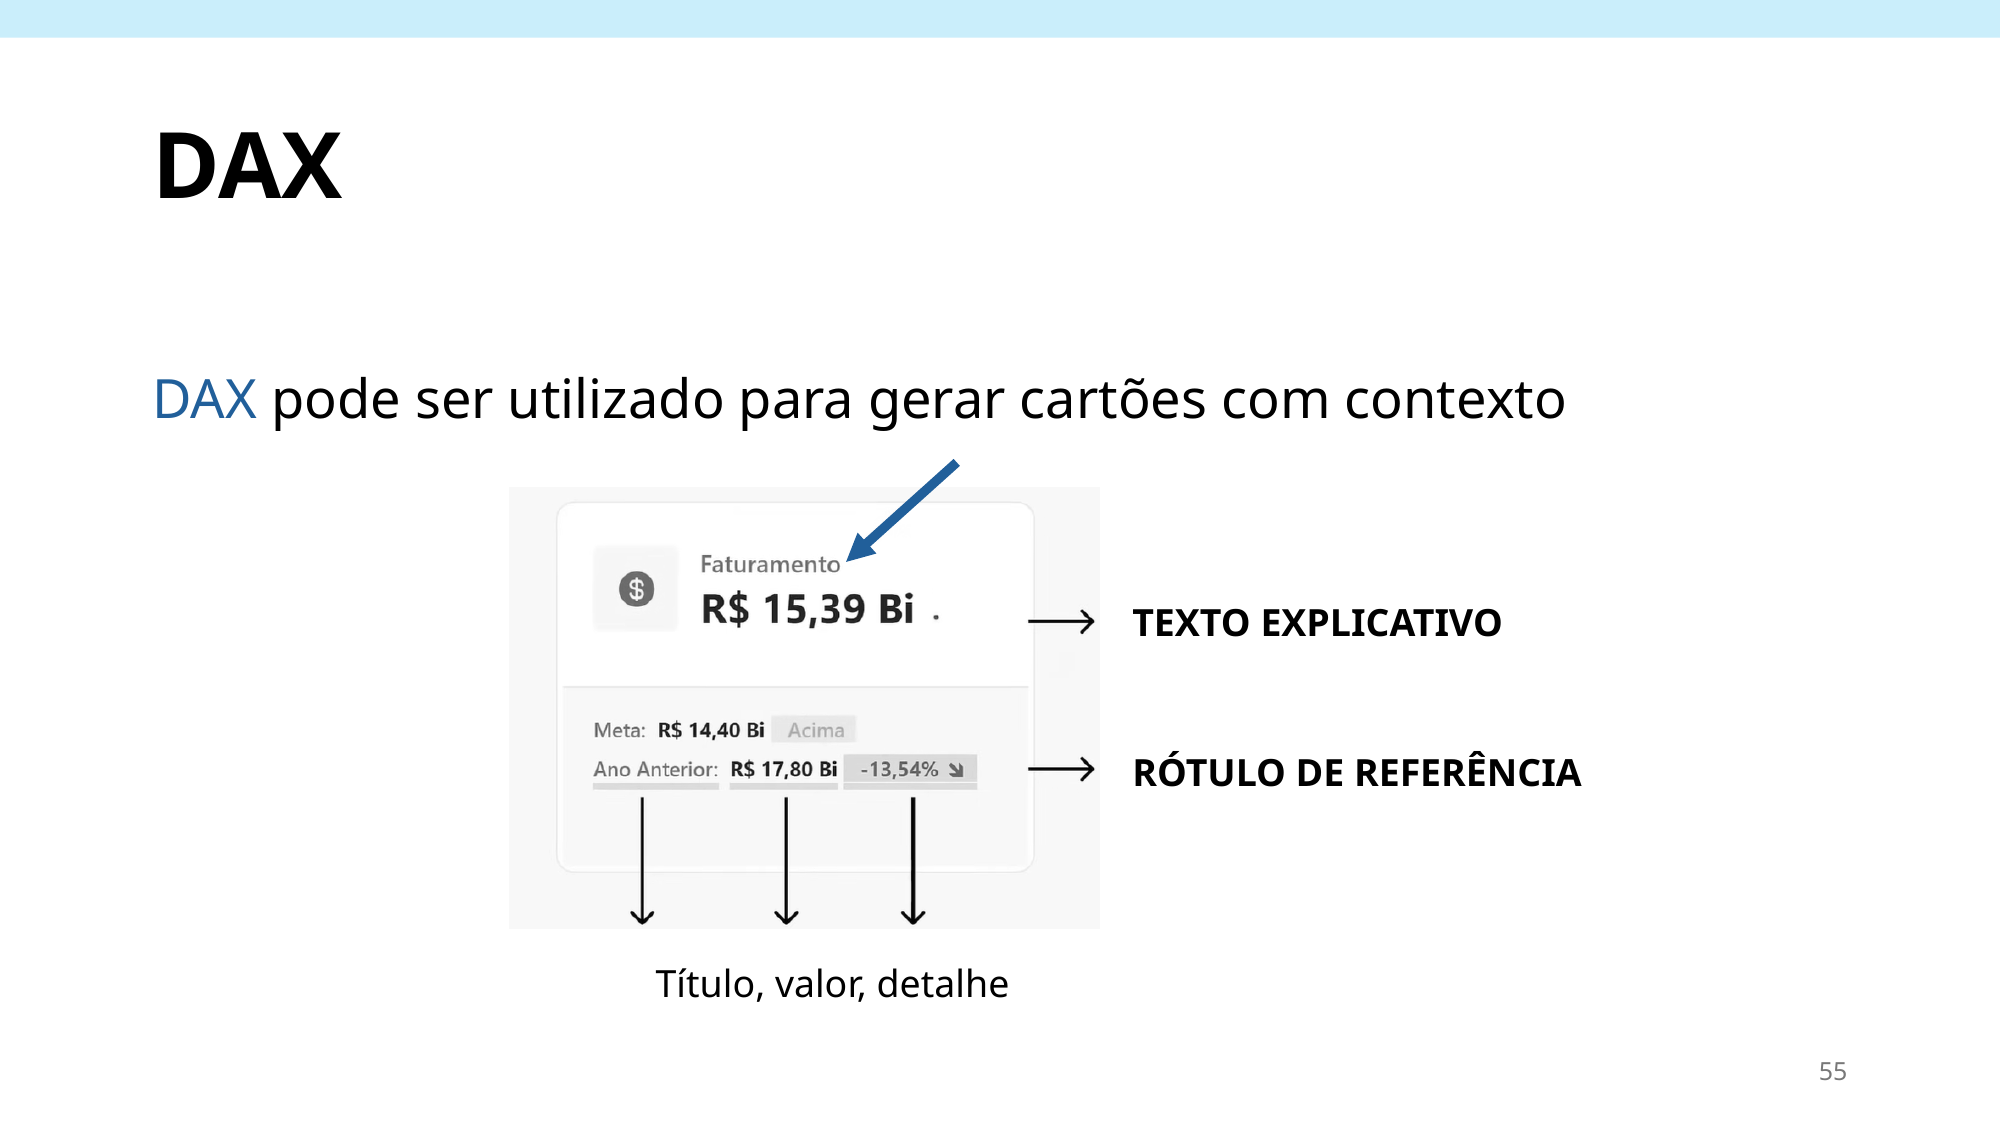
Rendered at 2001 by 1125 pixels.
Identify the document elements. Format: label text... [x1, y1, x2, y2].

list DAX pode ser utilizado para gerar cartões com contexto [137, 363, 1863, 1014]
text_box [0, 0, 2000, 39]
title DAX [137, 59, 1863, 278]
slide_number 55 [1412, 1042, 1863, 1103]
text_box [508, 461, 1669, 1014]
